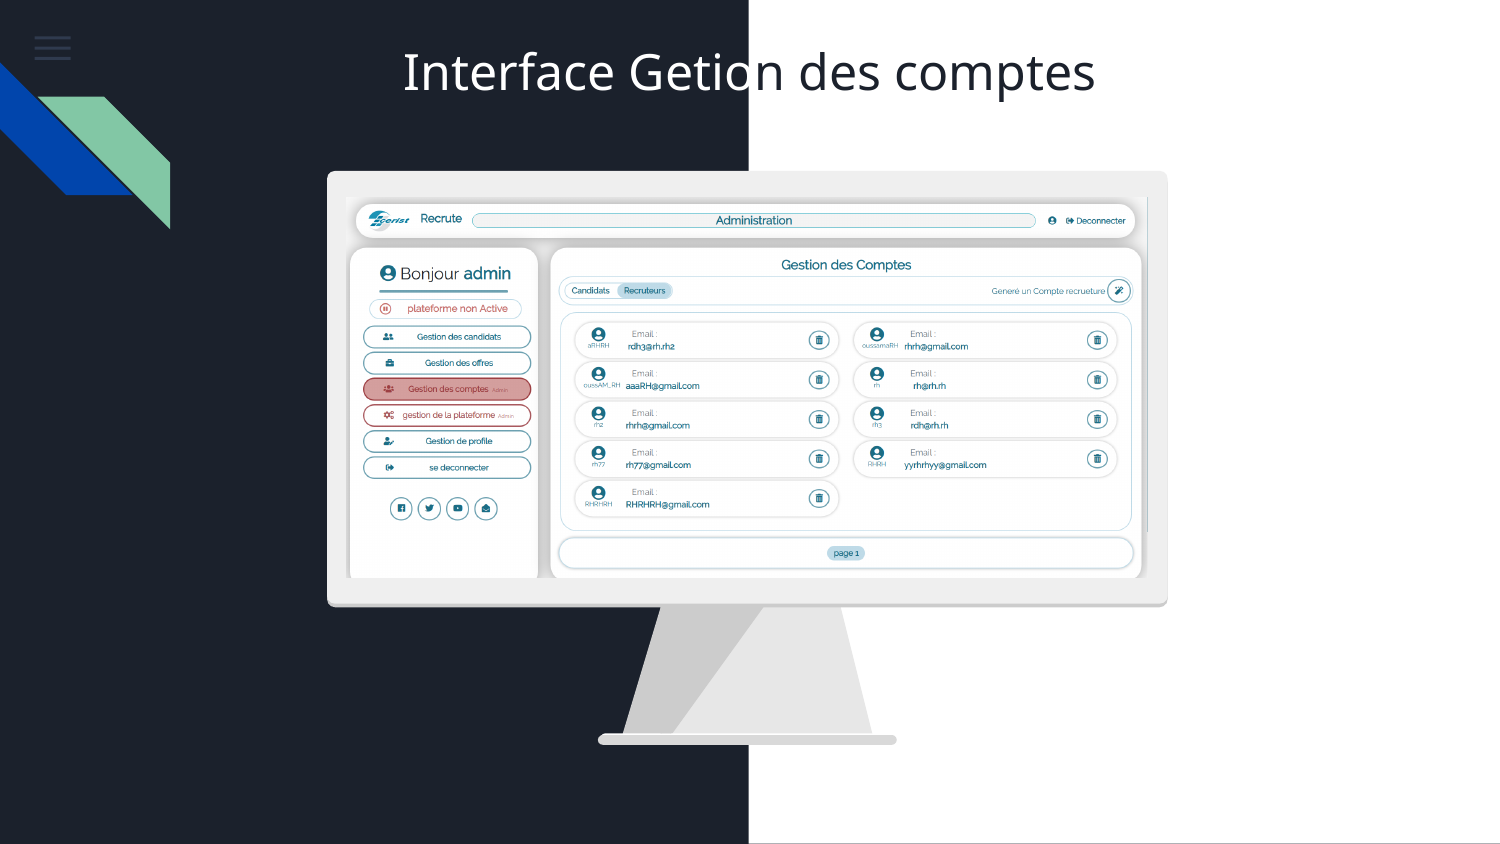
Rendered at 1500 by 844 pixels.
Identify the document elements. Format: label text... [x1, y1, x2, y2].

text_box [326, 170, 1168, 745]
picture [346, 197, 1149, 578]
text_box Interface Getion des comptes [60, 24, 1414, 130]
